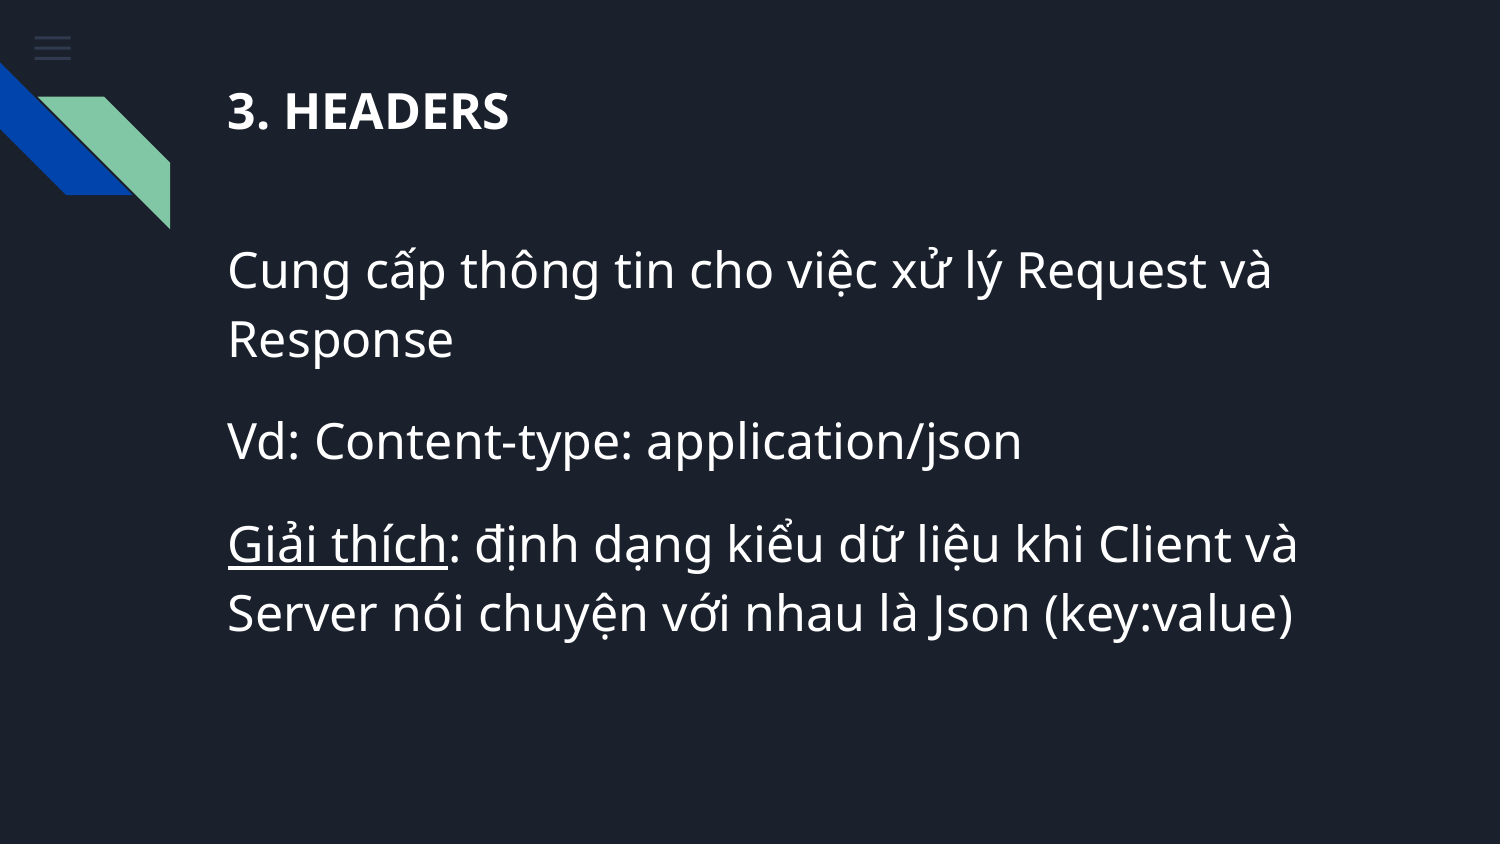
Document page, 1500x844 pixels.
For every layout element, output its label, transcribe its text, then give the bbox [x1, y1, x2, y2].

list Cung cấp thông tin cho việc xử lý Request và Response Vd: Content-type: application/json Giải thích: định dạng kiểu dữ liệu khi Client và Server nói chuyện với nhau là Json (key:value) [212, 214, 1368, 693]
title 3. HEADERS [212, 64, 1368, 214]
